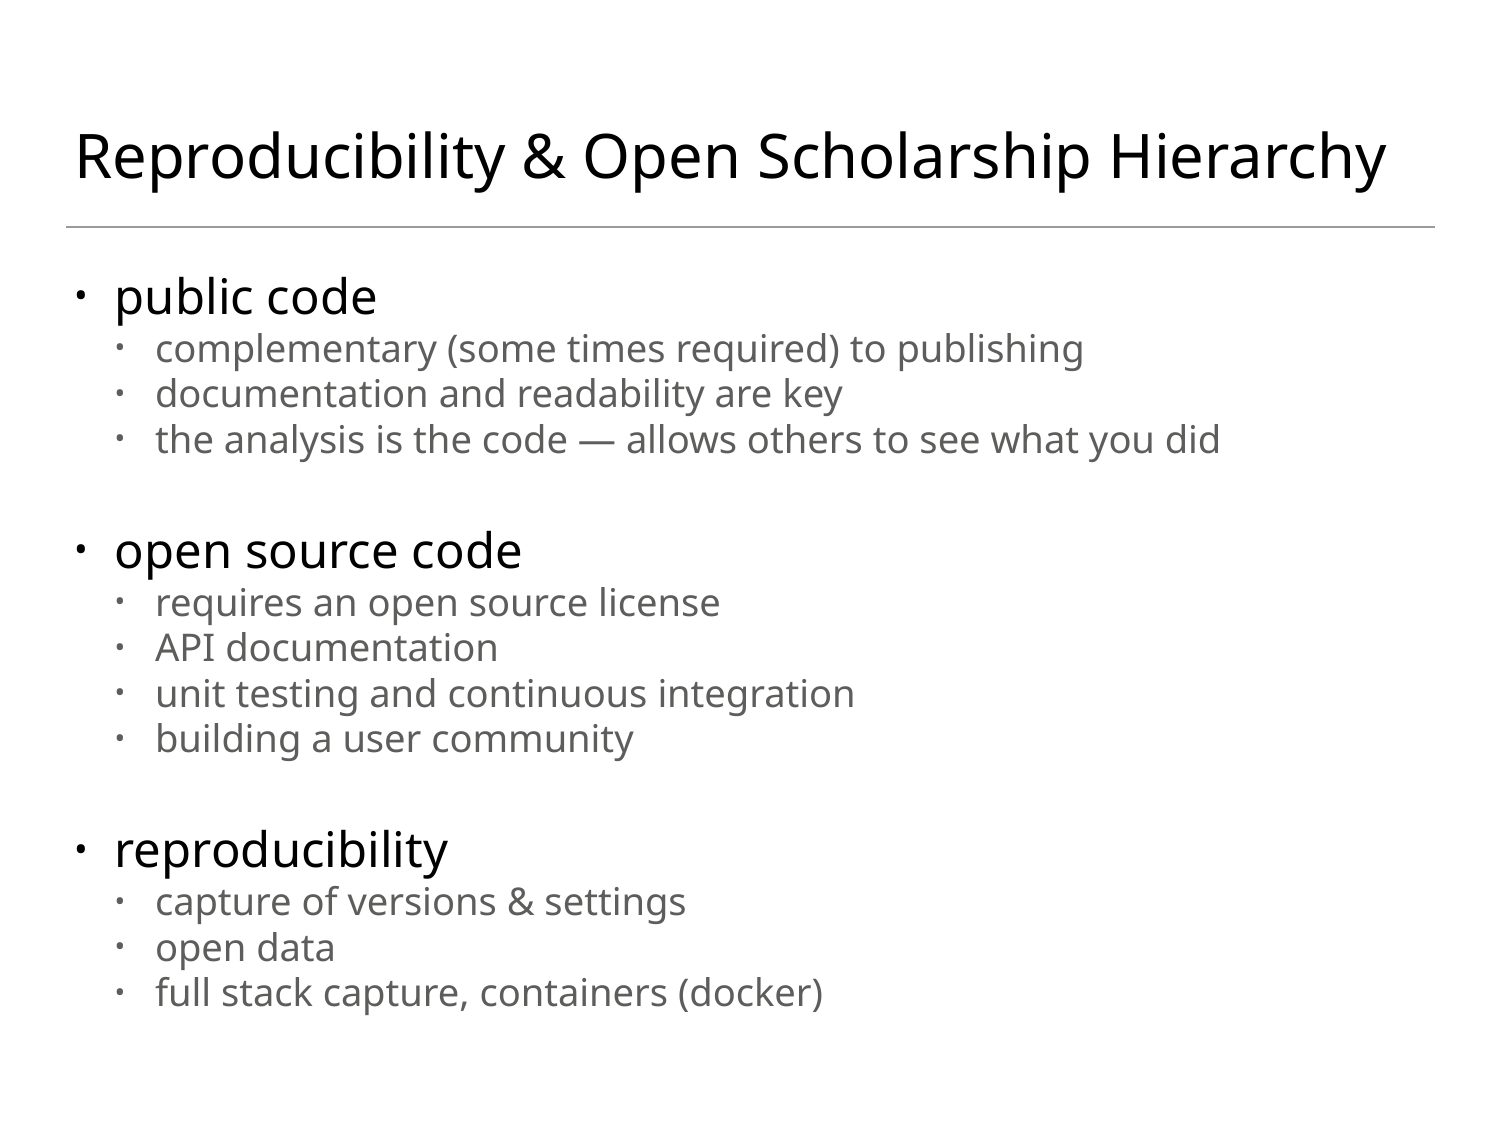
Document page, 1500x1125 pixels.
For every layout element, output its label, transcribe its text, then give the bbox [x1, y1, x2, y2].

title Reproducibility & Open Scholarship Hierarchy [65, 37, 1435, 200]
list public code complementary (some times required) to publishing documentation and readability are key the analysis is the code — allows others to see what you did open source code requires an open source license API documentation unit testing and continuous integration building a user community reproducibility capture of versions & settings open data full stack capture, containers (docker) [65, 256, 1435, 1027]
